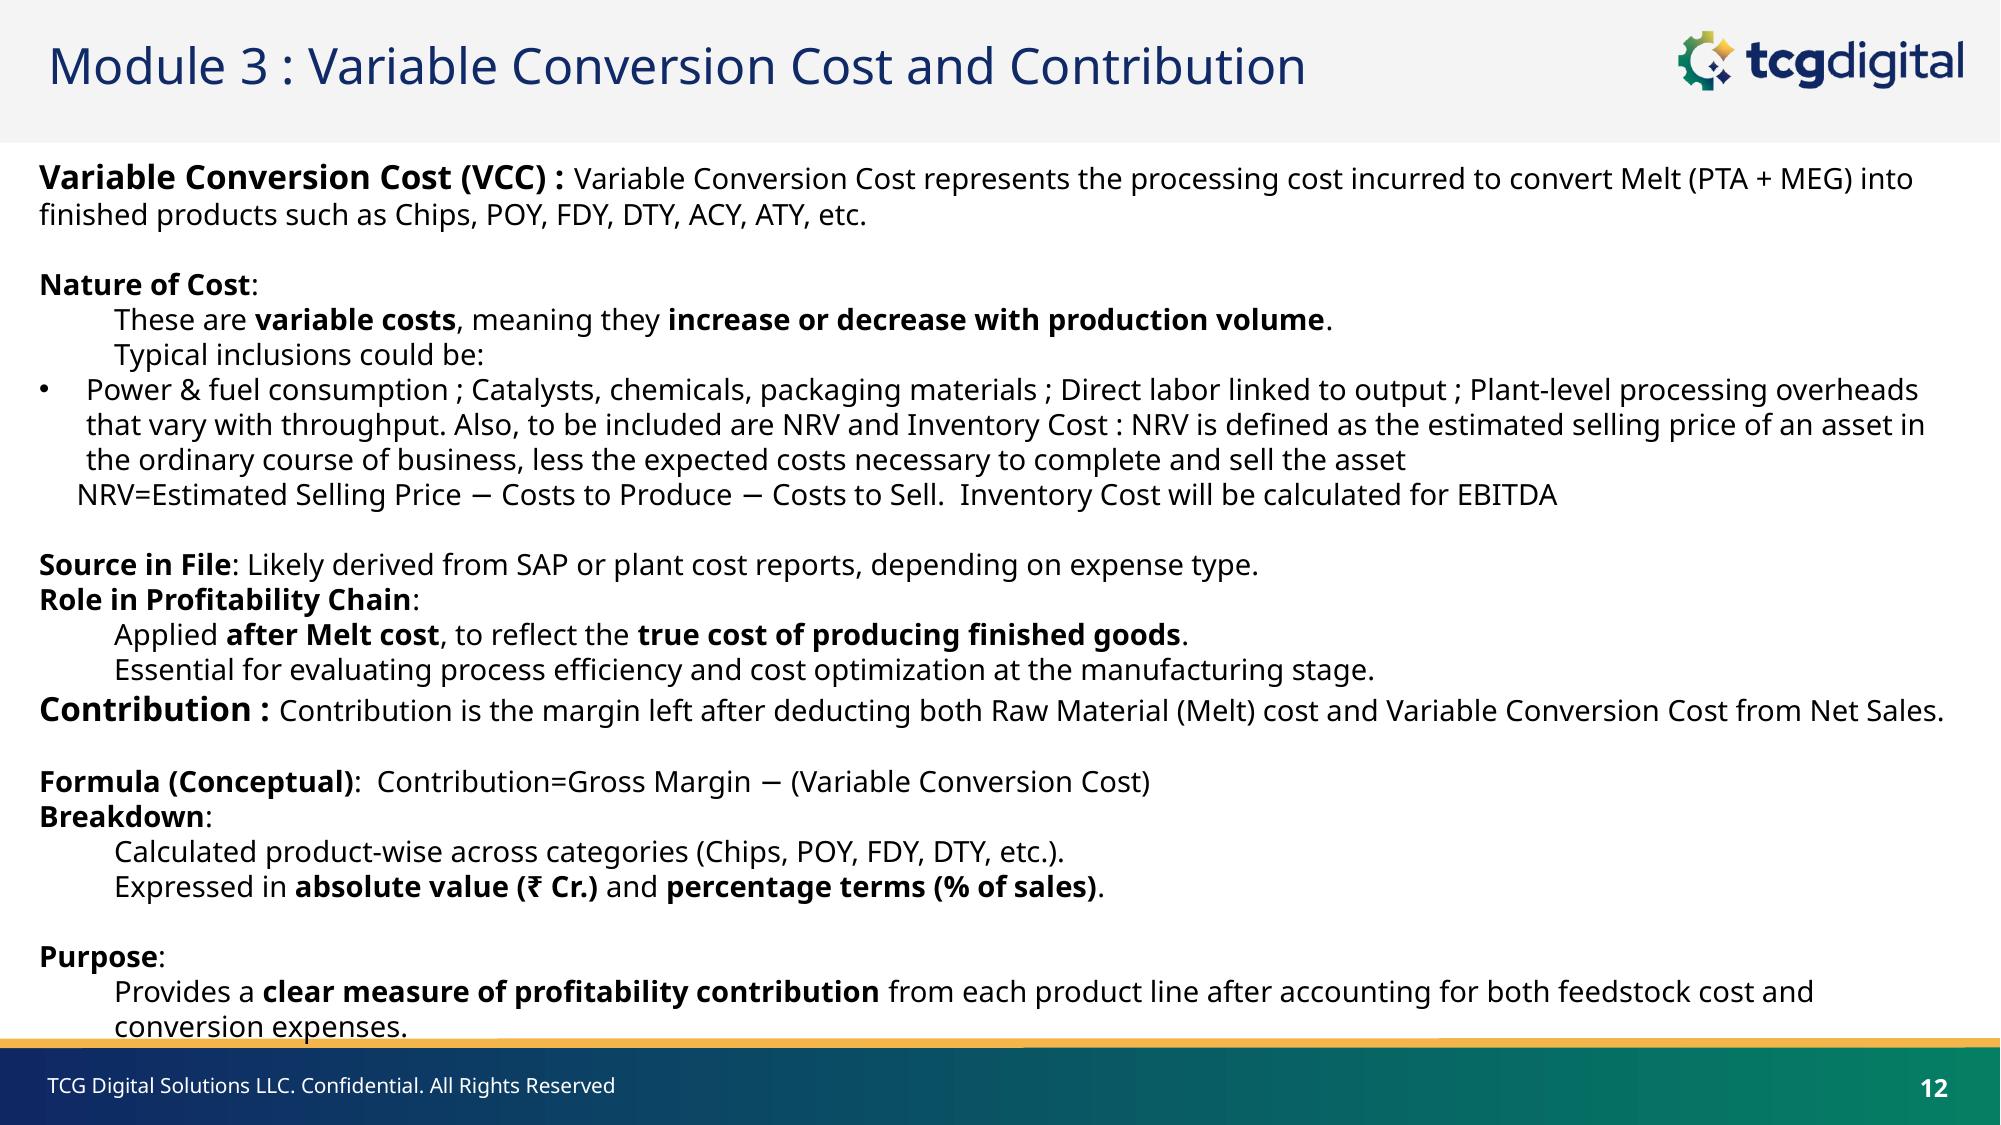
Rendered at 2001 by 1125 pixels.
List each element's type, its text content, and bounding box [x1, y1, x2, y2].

text_box Variable Conversion Cost (VCC) : Variable Conversion Cost represents the processing cost incurred to convert Melt (PTA + MEG) into finished products such as Chips, POY, FDY, DTY, ACY, ATY, etc. Nature of Cost: These are variable costs, meaning they increase or decrease with production volume. Typical inclusions could be: Power & fuel consumption ; Catalysts, chemicals, packaging materials ; Direct labor linked to output ; Plant-level processing overheads that vary with throughput. Also, to be included are NRV and Inventory Cost : NRV is defined as the estimated selling price of an asset in the ordinary course of business, less the expected costs necessary to complete and sell the asset NRV=Estimated Selling Price − Costs to Produce − Costs to Sell. Inventory Cost will be calculated for EBITDA Source in File: Likely derived from SAP or plant cost reports, depending on expense type. Role in Profitability Chain: Applied after Melt cost, to reflect the true cost of producing finished goods. Essential for evaluating process efficiency and cost optimization at the manufacturing stage. [24, 149, 1976, 681]
text_box Contribution : Contribution is the margin left after deducting both Raw Material (Melt) cost and Variable Conversion Cost from Net Sales. Formula (Conceptual): Contribution=Gross Margin − (Variable Conversion Cost) Breakdown: Calculated product-wise across categories (Chips, POY, FDY, DTY, etc.). Expressed in absolute value (₹ Cr.) and percentage terms (% of sales). Purpose: Provides a clear measure of profitability contribution from each product line after accounting for both feedstock cost and conversion expenses. [24, 681, 1976, 1086]
picture [1673, 27, 1963, 95]
text_box Module 3 : Variable Conversion Cost and Contribution [48, 34, 1474, 95]
